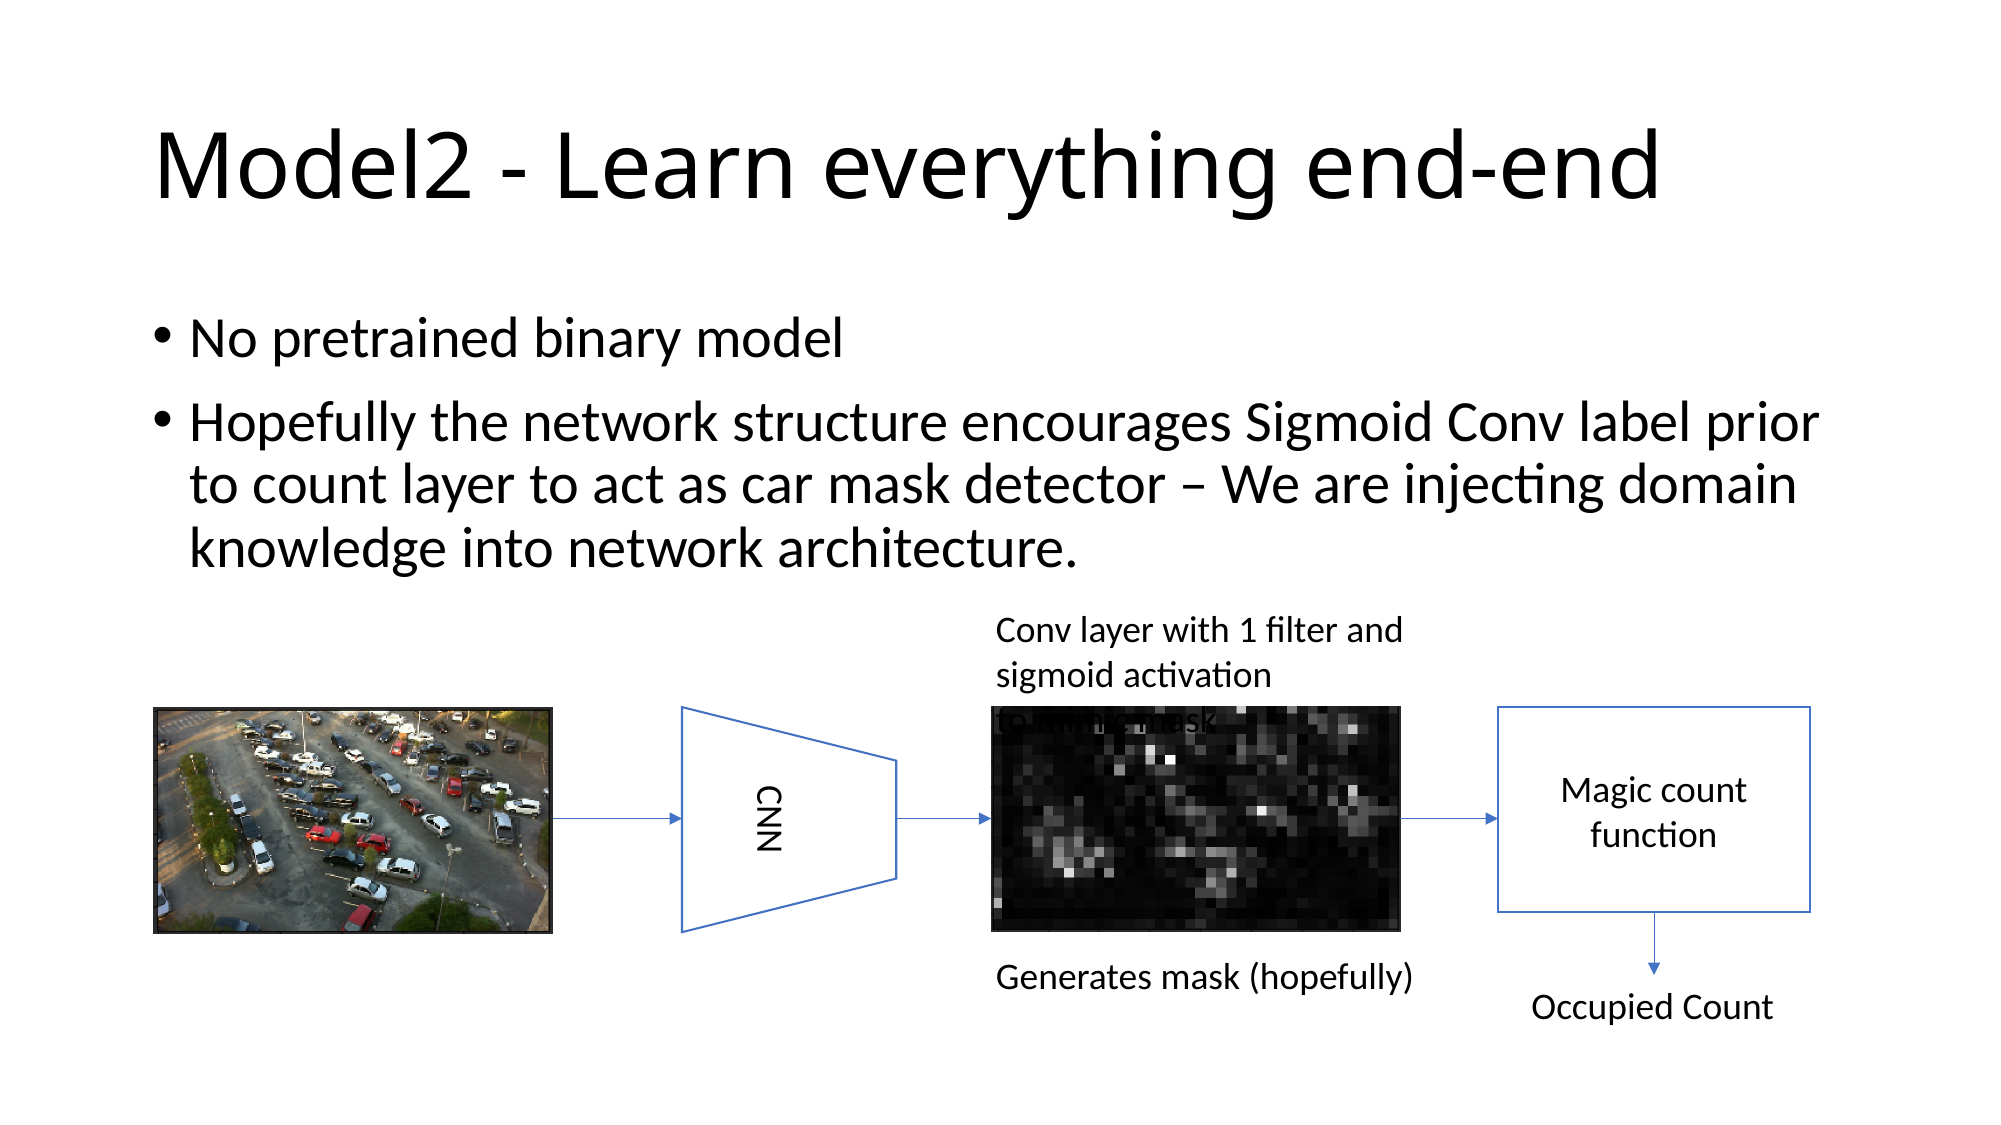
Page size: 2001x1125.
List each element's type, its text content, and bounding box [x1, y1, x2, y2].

text_box CNN [680, 705, 898, 934]
text_box Generates mask (hopefully) [981, 944, 1468, 1005]
list No pretrained binary model Hopefully the network structure encourages Sigmoid Conv label prior to count layer to act as car mask detector – We are injecting domain knowledge into network architecture. [137, 299, 1863, 1014]
title Model2 - Learn everything end-end [137, 59, 1863, 278]
text_box Conv layer with 1 filter and sigmoid activation to mimic mask [981, 598, 1546, 748]
text_box Magic count function [1497, 706, 1811, 913]
text_box Occupied Count [1516, 974, 1796, 1035]
picture [991, 706, 1401, 932]
picture [153, 707, 553, 934]
